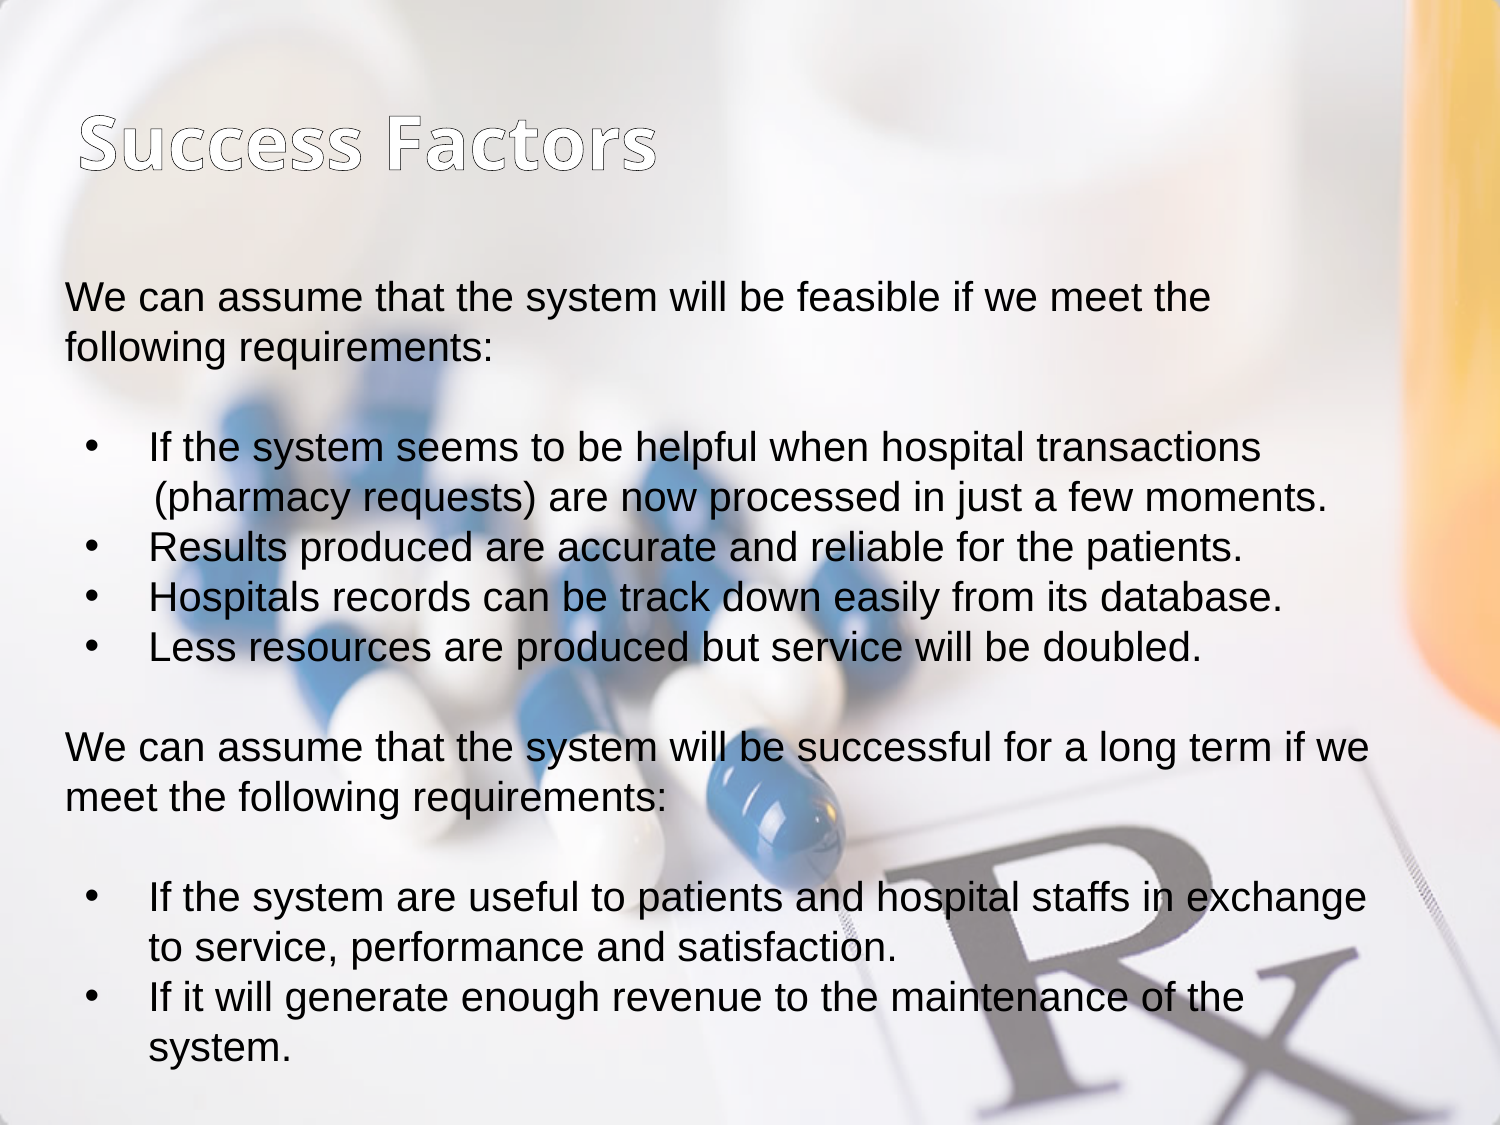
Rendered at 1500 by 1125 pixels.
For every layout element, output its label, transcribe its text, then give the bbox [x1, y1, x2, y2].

text_box We can assume that the system will be feasible if we meet the following requirements: If the system seems to be helpful when hospital transactions (pharmacy requests) are now processed in just a few moments. Results produced are accurate and reliable for the patients. Hospitals records can be track down easily from its database. Less resources are produced but service will be doubled. We can assume that the system will be successful for a long term if we meet the following requirements: If the system are useful to patients and hospital staffs in exchange to service, performance and satisfaction. If it will generate enough revenue to the maintenance of the system. [49, 262, 1400, 1078]
text_box Success Factors [62, 87, 838, 193]
